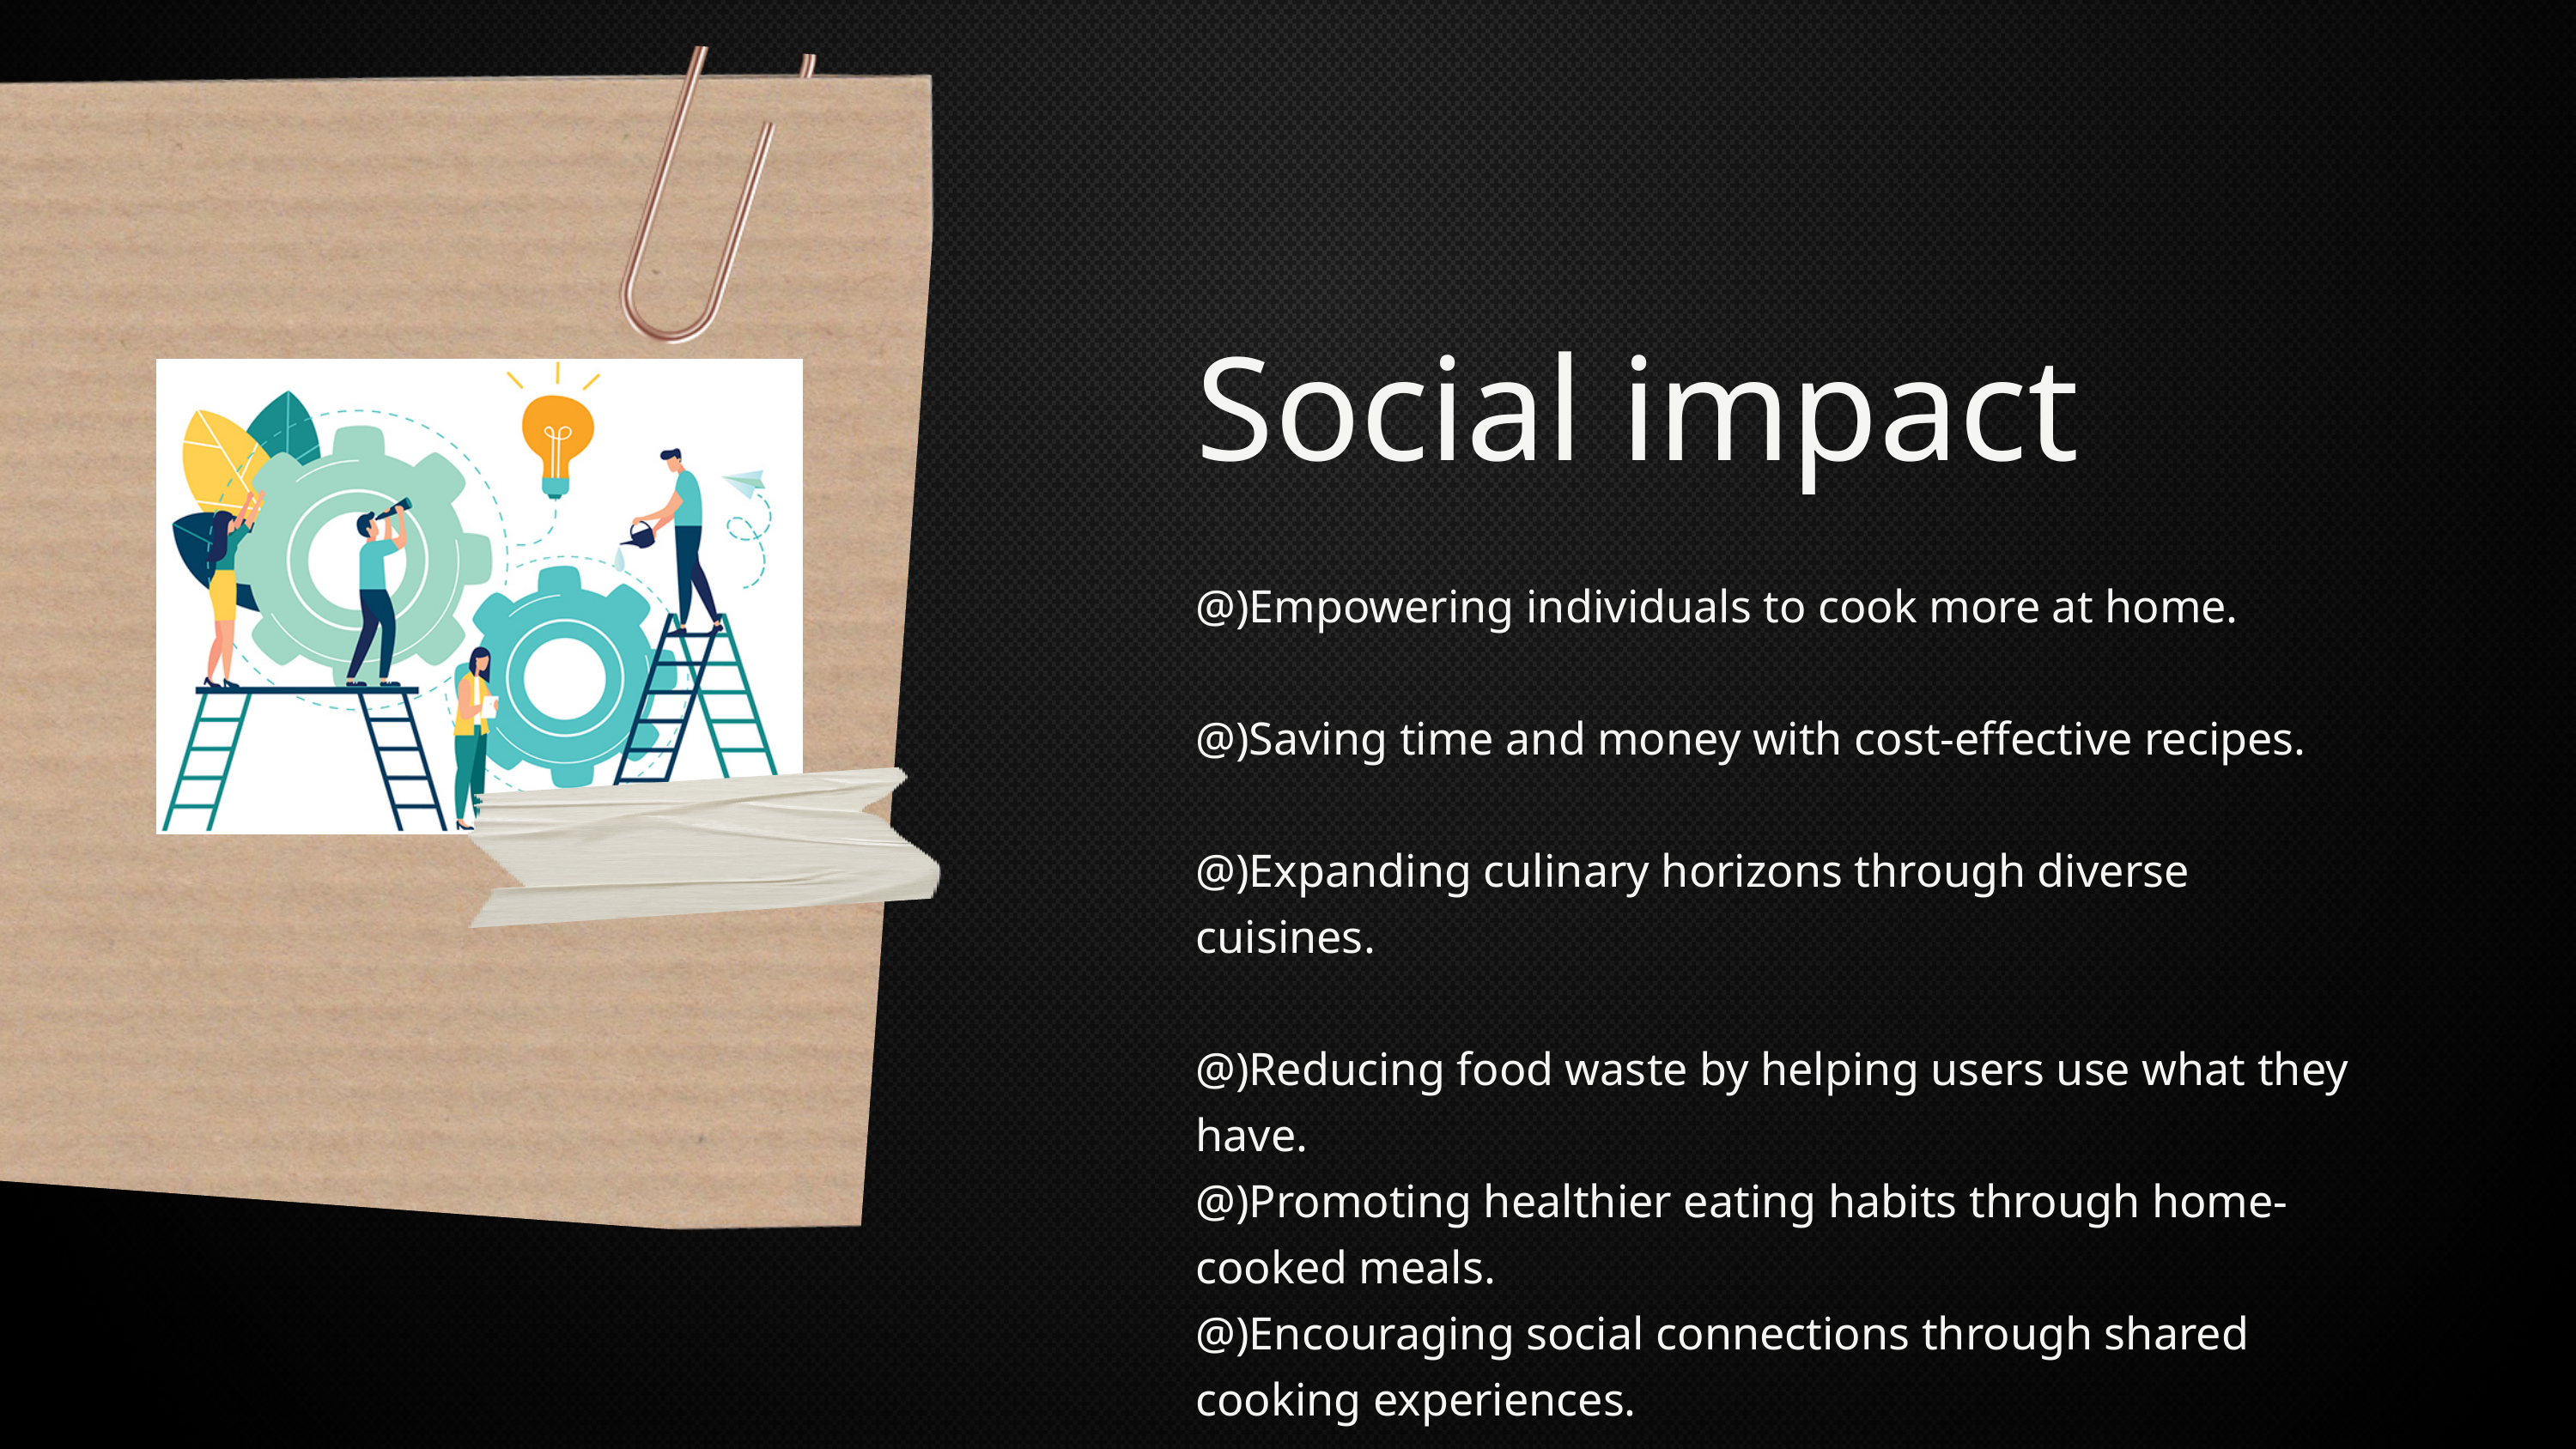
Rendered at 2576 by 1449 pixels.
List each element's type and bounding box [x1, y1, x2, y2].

text_box [1195, 345, 2381, 566]
text_box [0, 0, 945, 1243]
picture [156, 359, 803, 835]
text_box [0, 0, 2576, 1449]
text_box [457, 765, 943, 929]
